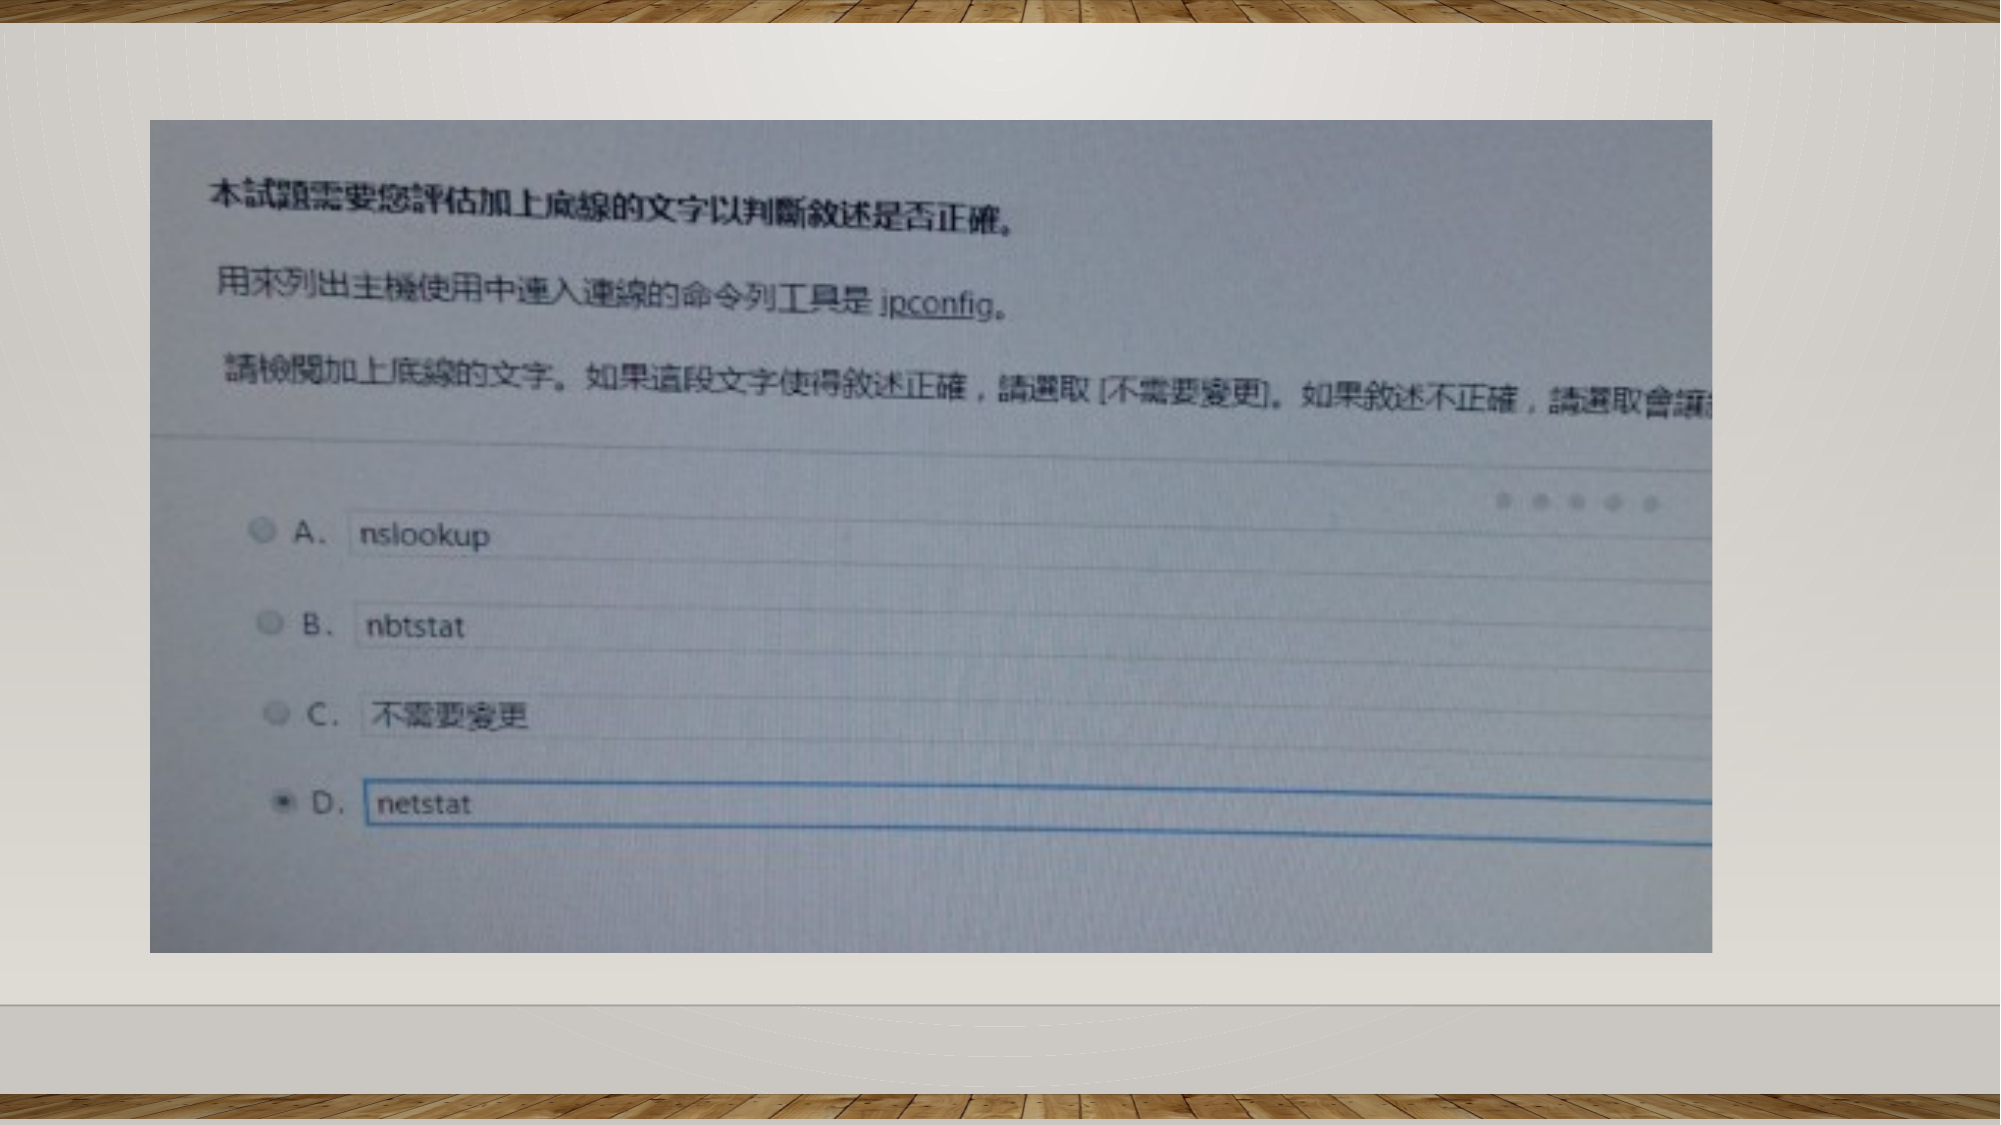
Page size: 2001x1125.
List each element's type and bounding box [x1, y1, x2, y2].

picture [0, 1094, 2000, 1119]
picture [0, 0, 2000, 23]
picture [149, 120, 1713, 954]
